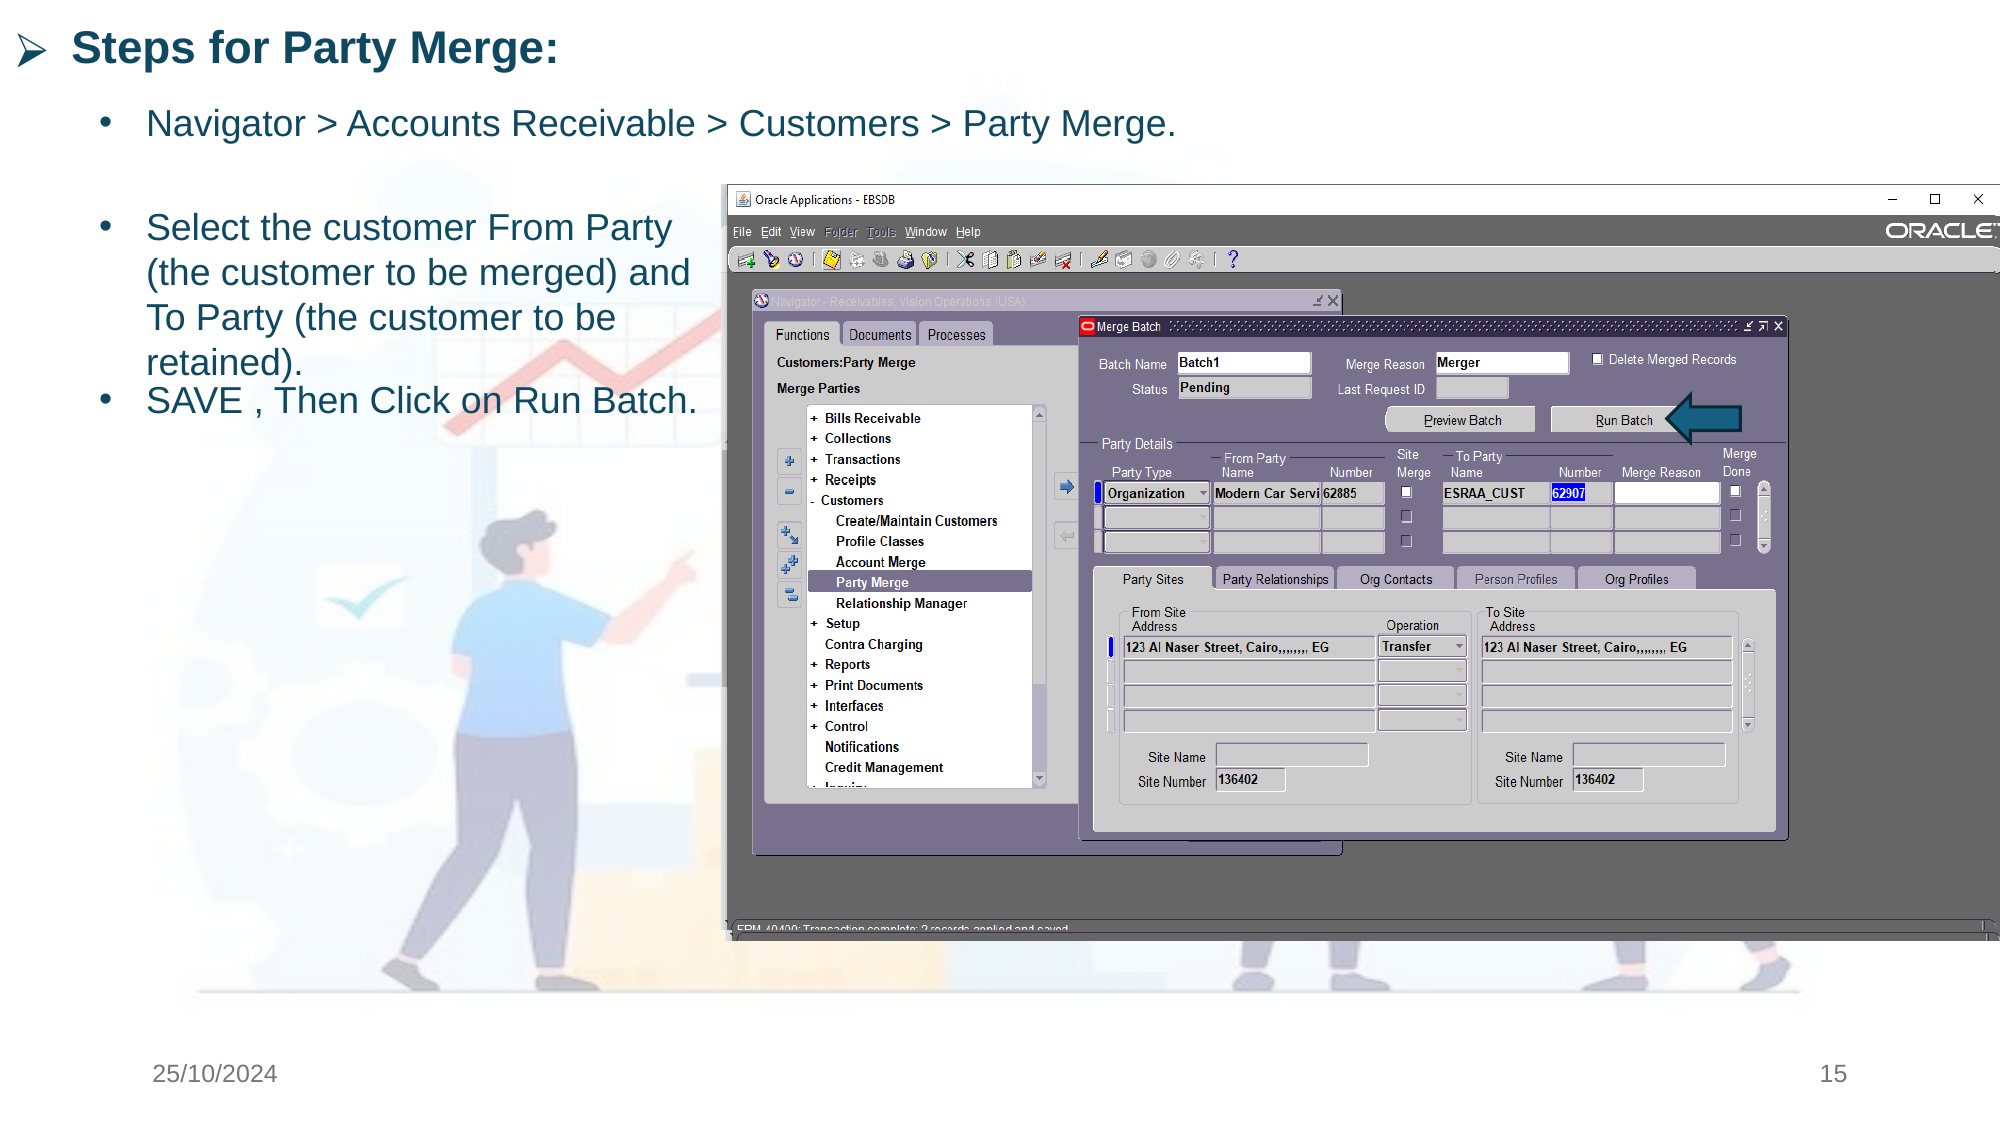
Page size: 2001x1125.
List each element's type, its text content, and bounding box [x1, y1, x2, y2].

text_box SAVE , Then Click on Run Batch. [84, 368, 715, 429]
text_box Navigator > Accounts Receivable > Customers > Party Merge. [84, 91, 1217, 195]
slide_number ‹#› [1412, 1042, 1863, 1103]
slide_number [137, 1042, 588, 1103]
picture [720, 184, 1996, 930]
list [725, 932, 2000, 941]
text_box Steps for Party Merge: [0, 10, 651, 81]
text_box Select the customer From Party (the customer to be merged) and To Party (the customer to be retained). [84, 195, 715, 368]
